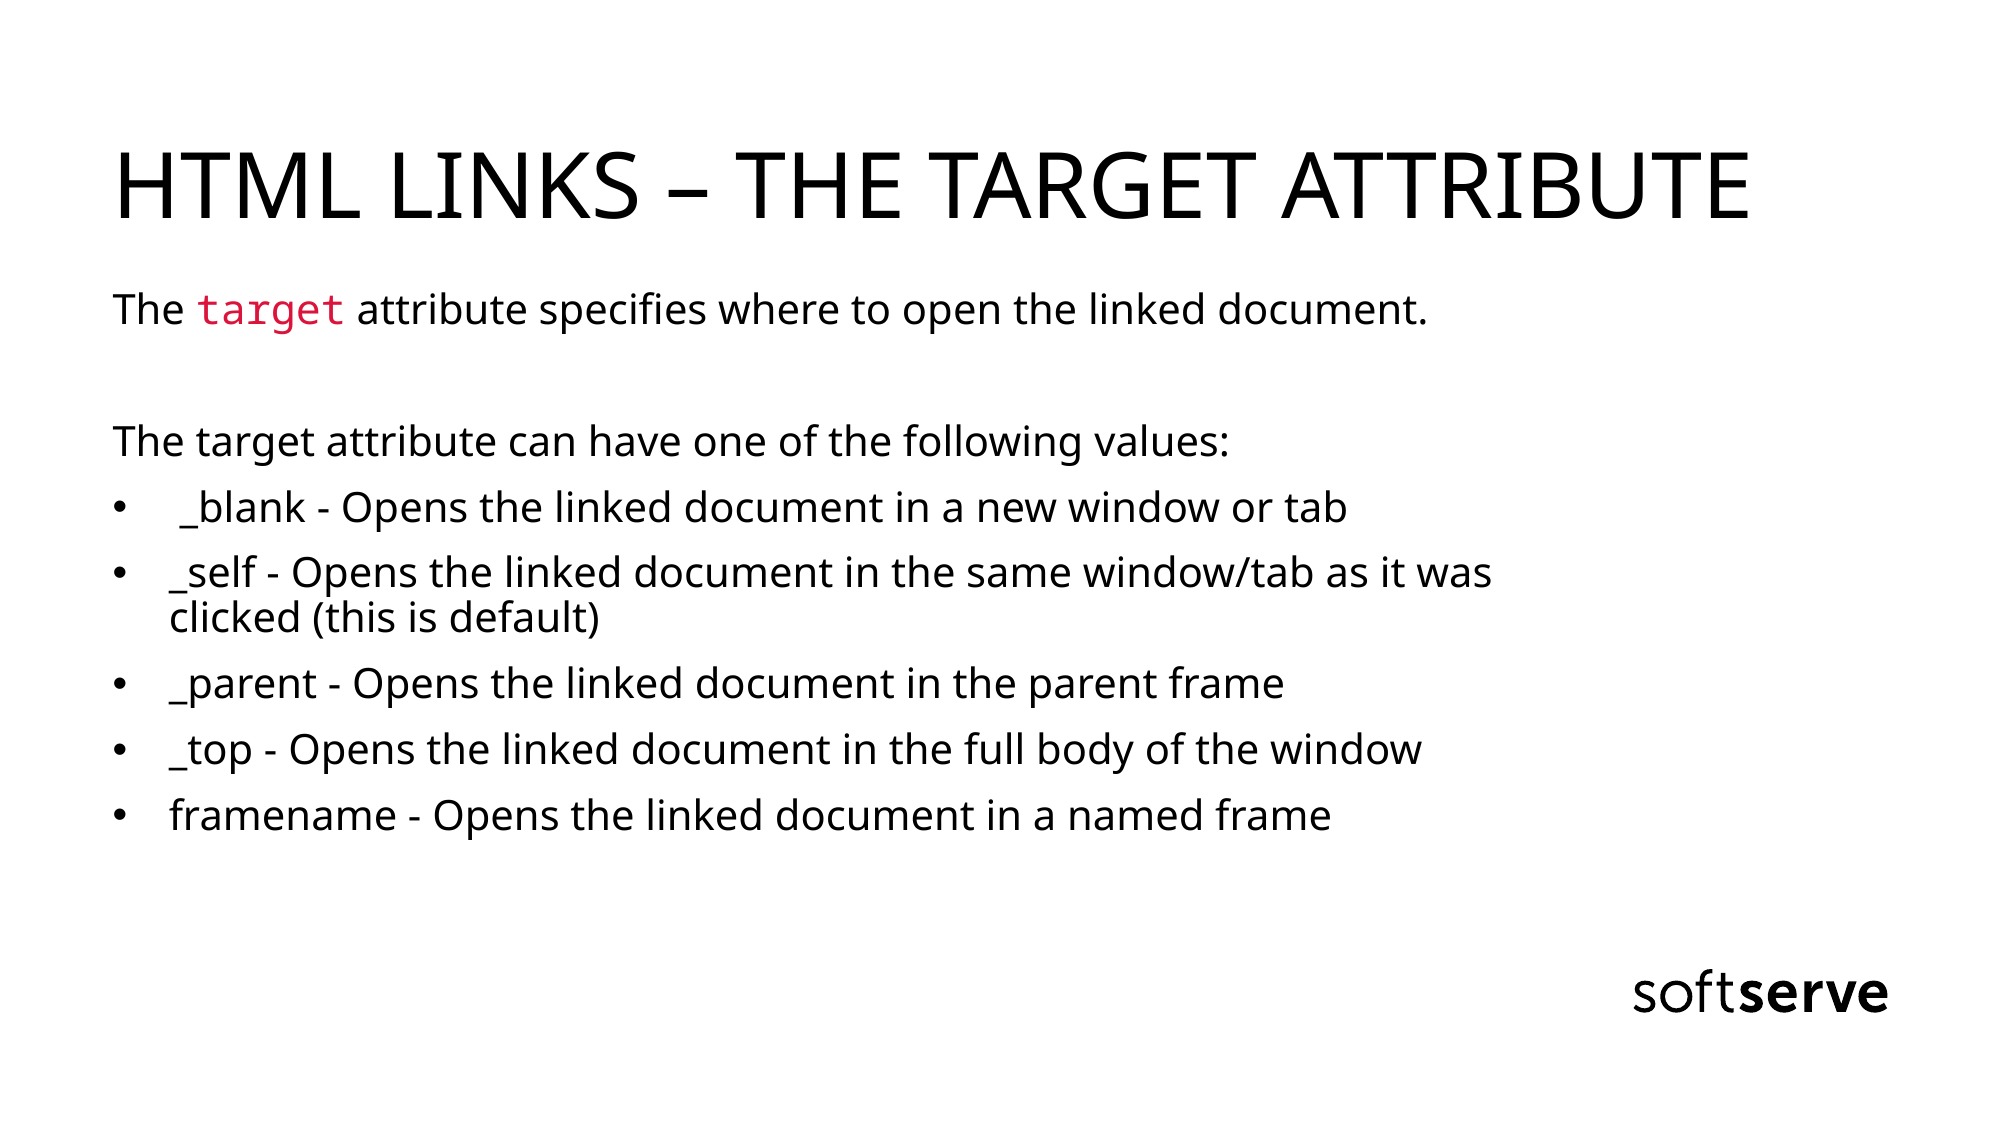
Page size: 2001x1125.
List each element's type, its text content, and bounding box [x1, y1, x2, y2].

text_box HTML LINKS – THE TARGET ATTRIBUTE [112, 0, 1888, 282]
list The target attribute specifies where to open the linked document. The target attribute can have one of the following values: _blank - Opens the linked document in a new window or tab _self - Opens the linked document in the same window/tab as it was clicked (this is default) _parent - Opens the linked document in the parent frame _top - Opens the linked document in the full body of the window framename - Opens the linked document in a named frame [112, 282, 1635, 907]
